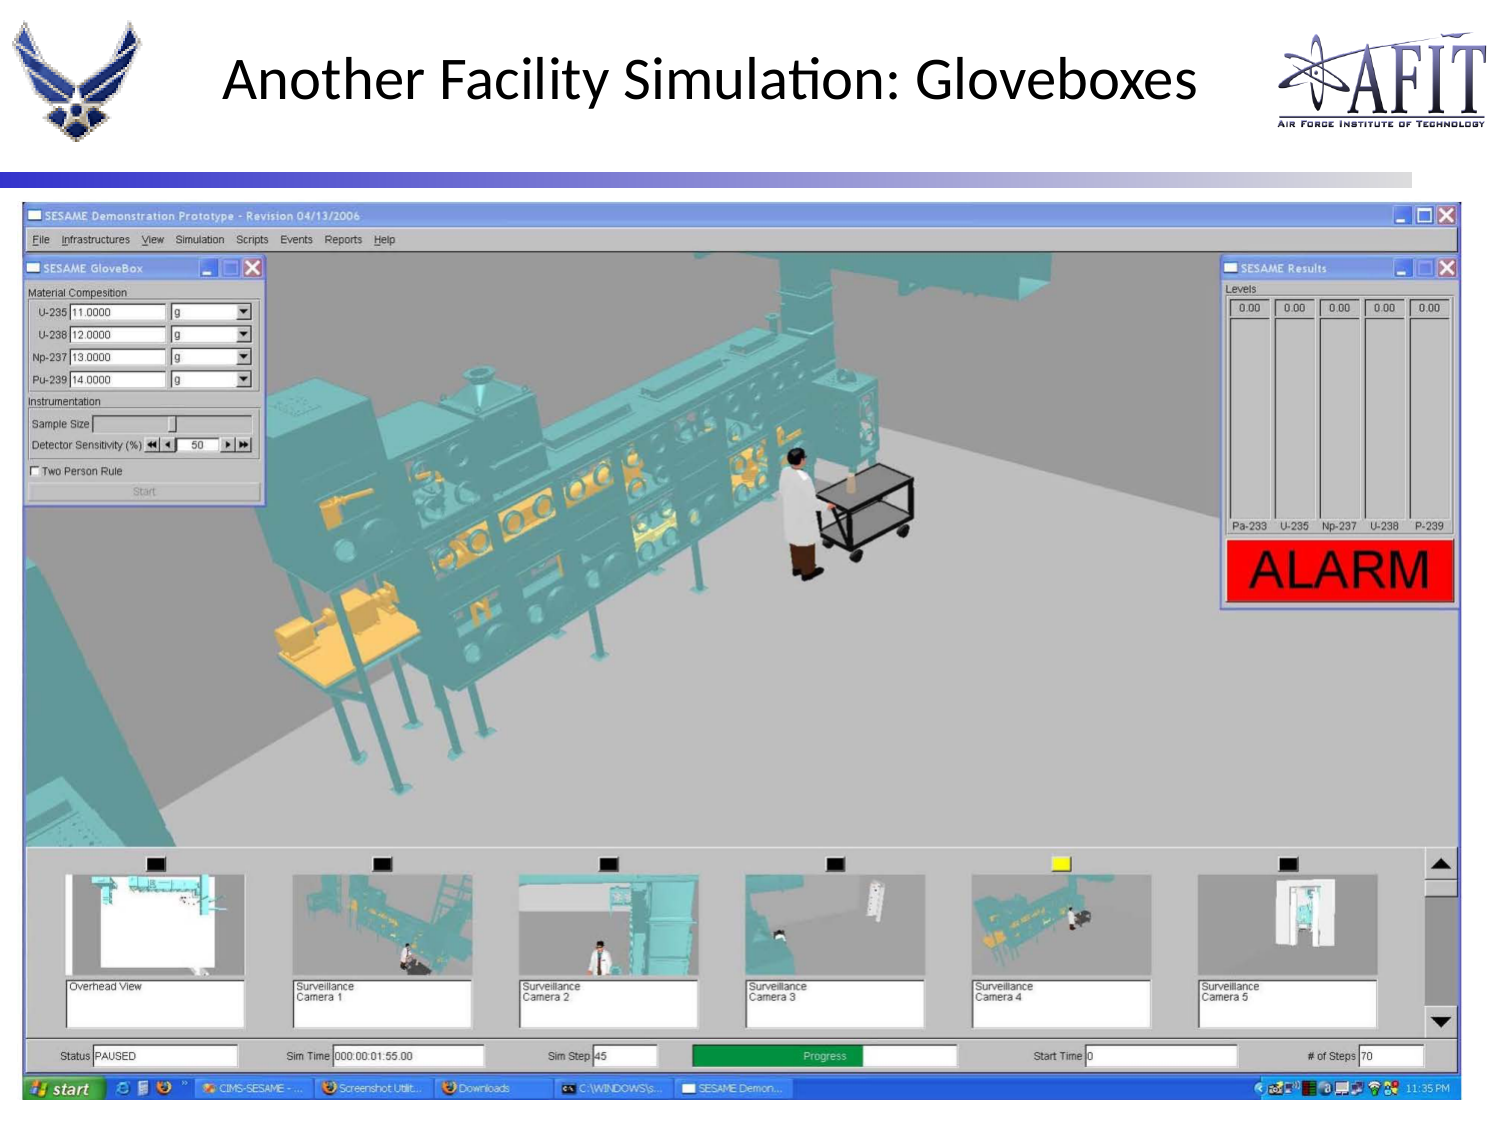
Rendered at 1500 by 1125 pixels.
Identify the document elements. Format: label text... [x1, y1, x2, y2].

picture [0, 12, 163, 153]
title Another Facility Simulation: Gloveboxes [166, 0, 1255, 151]
picture [12, 199, 1472, 1101]
